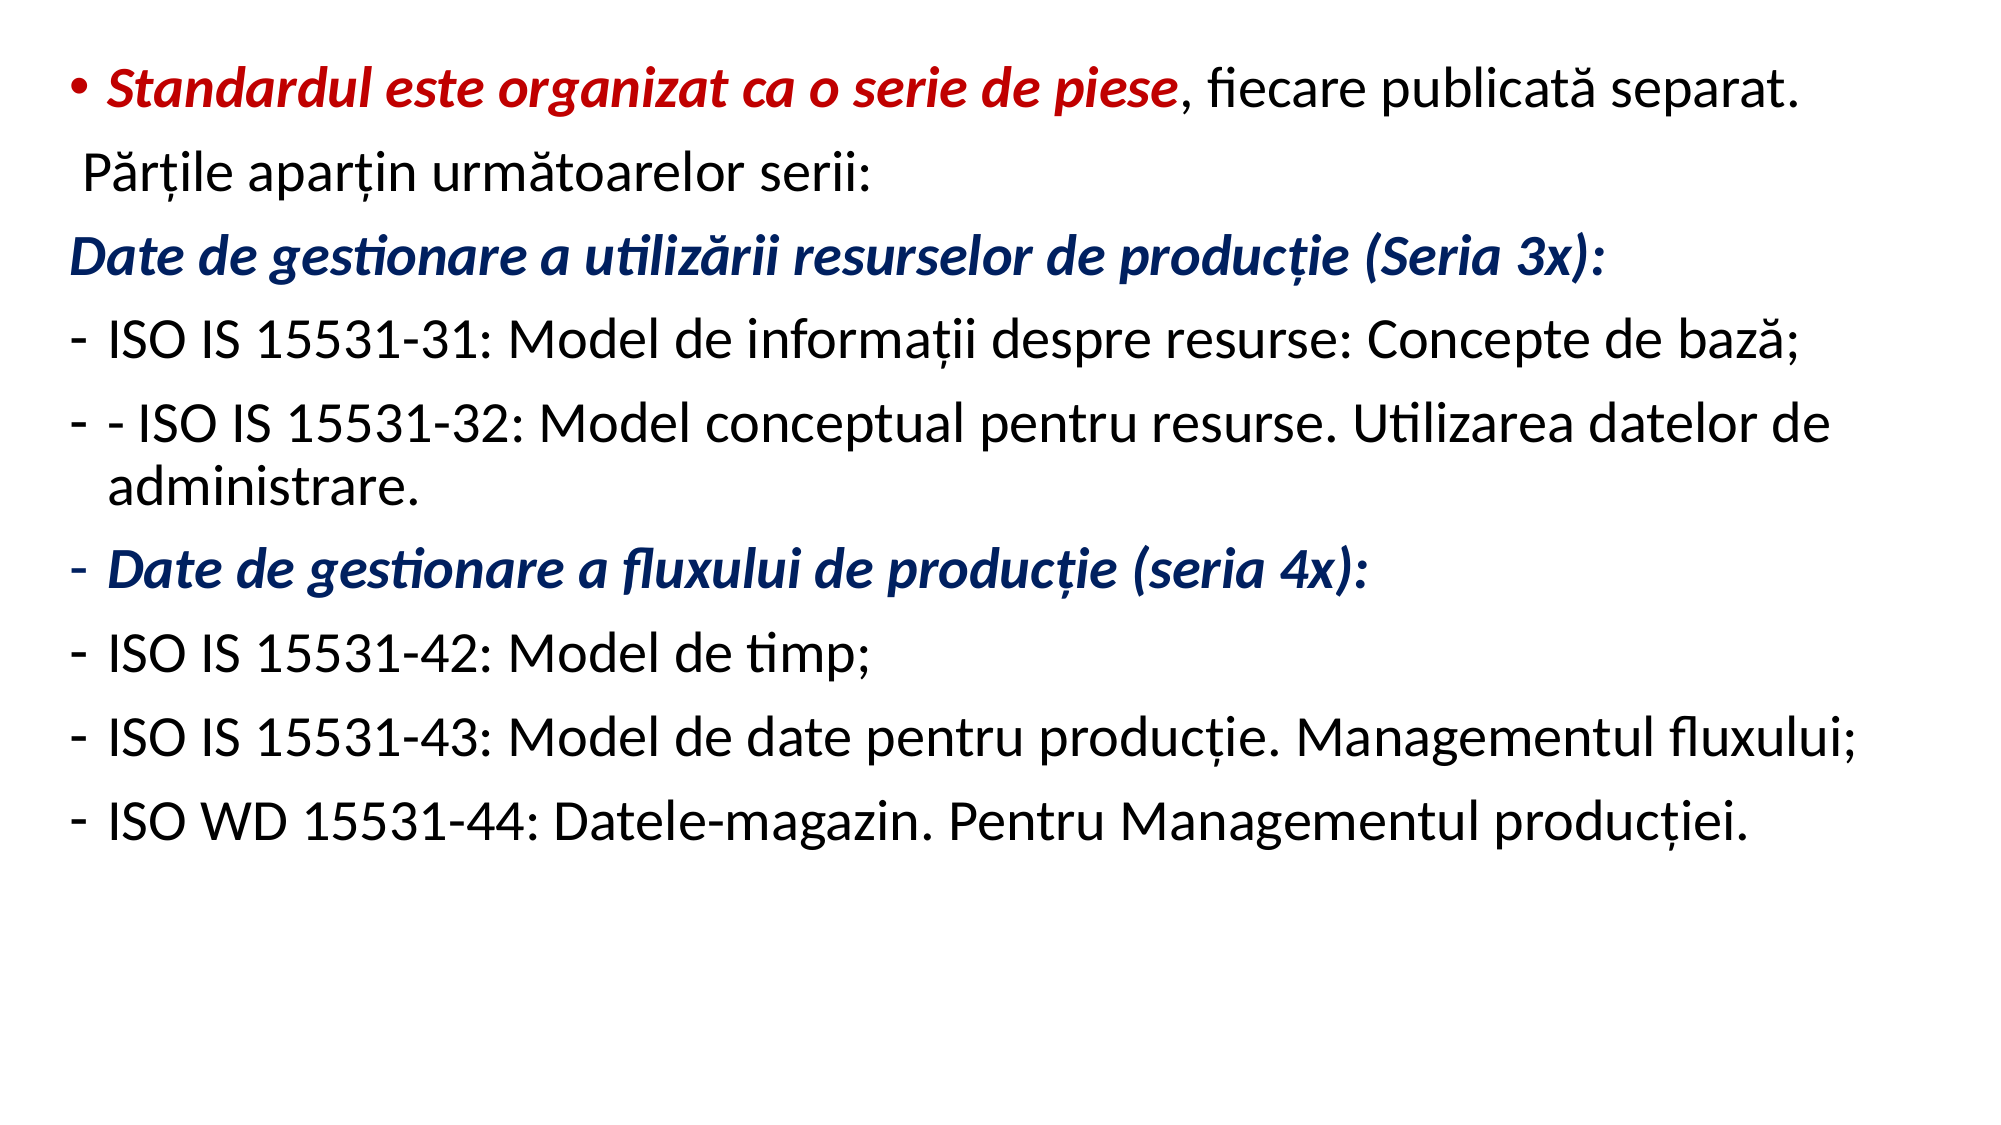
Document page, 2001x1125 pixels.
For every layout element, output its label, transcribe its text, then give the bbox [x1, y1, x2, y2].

list Standardul este organizat ca o serie de piese, fiecare publicată separat. Părţile aparţin următoarelor serii: Date de gestionare a utilizării resurselor de producţie (Seria 3x): ISO IS 15531-31: Model de informaţii despre resurse: Concepte de bază; - ISO IS 15531-32: Model conceptual pentru resurse. Utilizarea datelor de administrare. Date de gestionare a fluxului de producţie (seria 4x): ISO IS 15531-42: Model de timp; ISO IS 15531-43: Model de date pentru producţie. Managementul fluxului; ISO WD 15531-44: Datele-magazin. Pentru Managementul producţiei. [54, 50, 1950, 1071]
